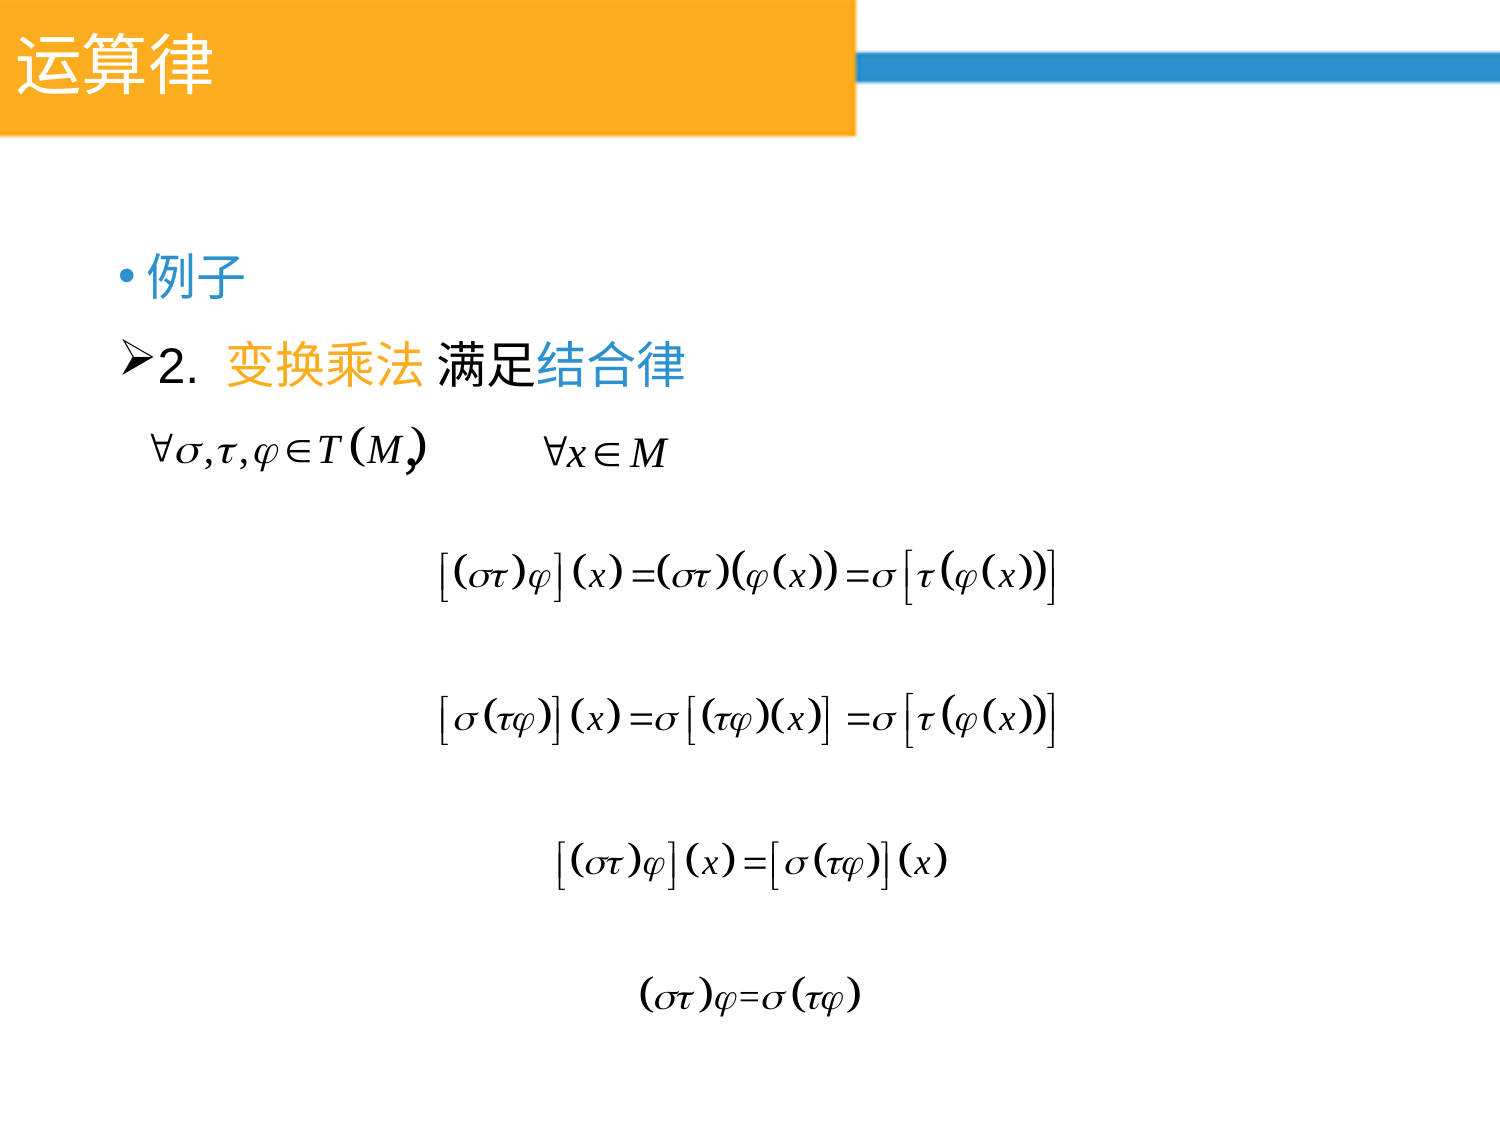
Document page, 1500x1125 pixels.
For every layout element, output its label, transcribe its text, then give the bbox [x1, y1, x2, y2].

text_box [530, 428, 681, 479]
list 例子 2. 变换乘法 满足结合律 ， [102, 225, 1398, 993]
title 运算律 [0, 0, 854, 136]
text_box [432, 543, 1067, 612]
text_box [138, 418, 433, 489]
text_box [549, 832, 951, 899]
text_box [432, 687, 1068, 755]
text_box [634, 968, 866, 1032]
picture [0, 0, 1500, 1125]
